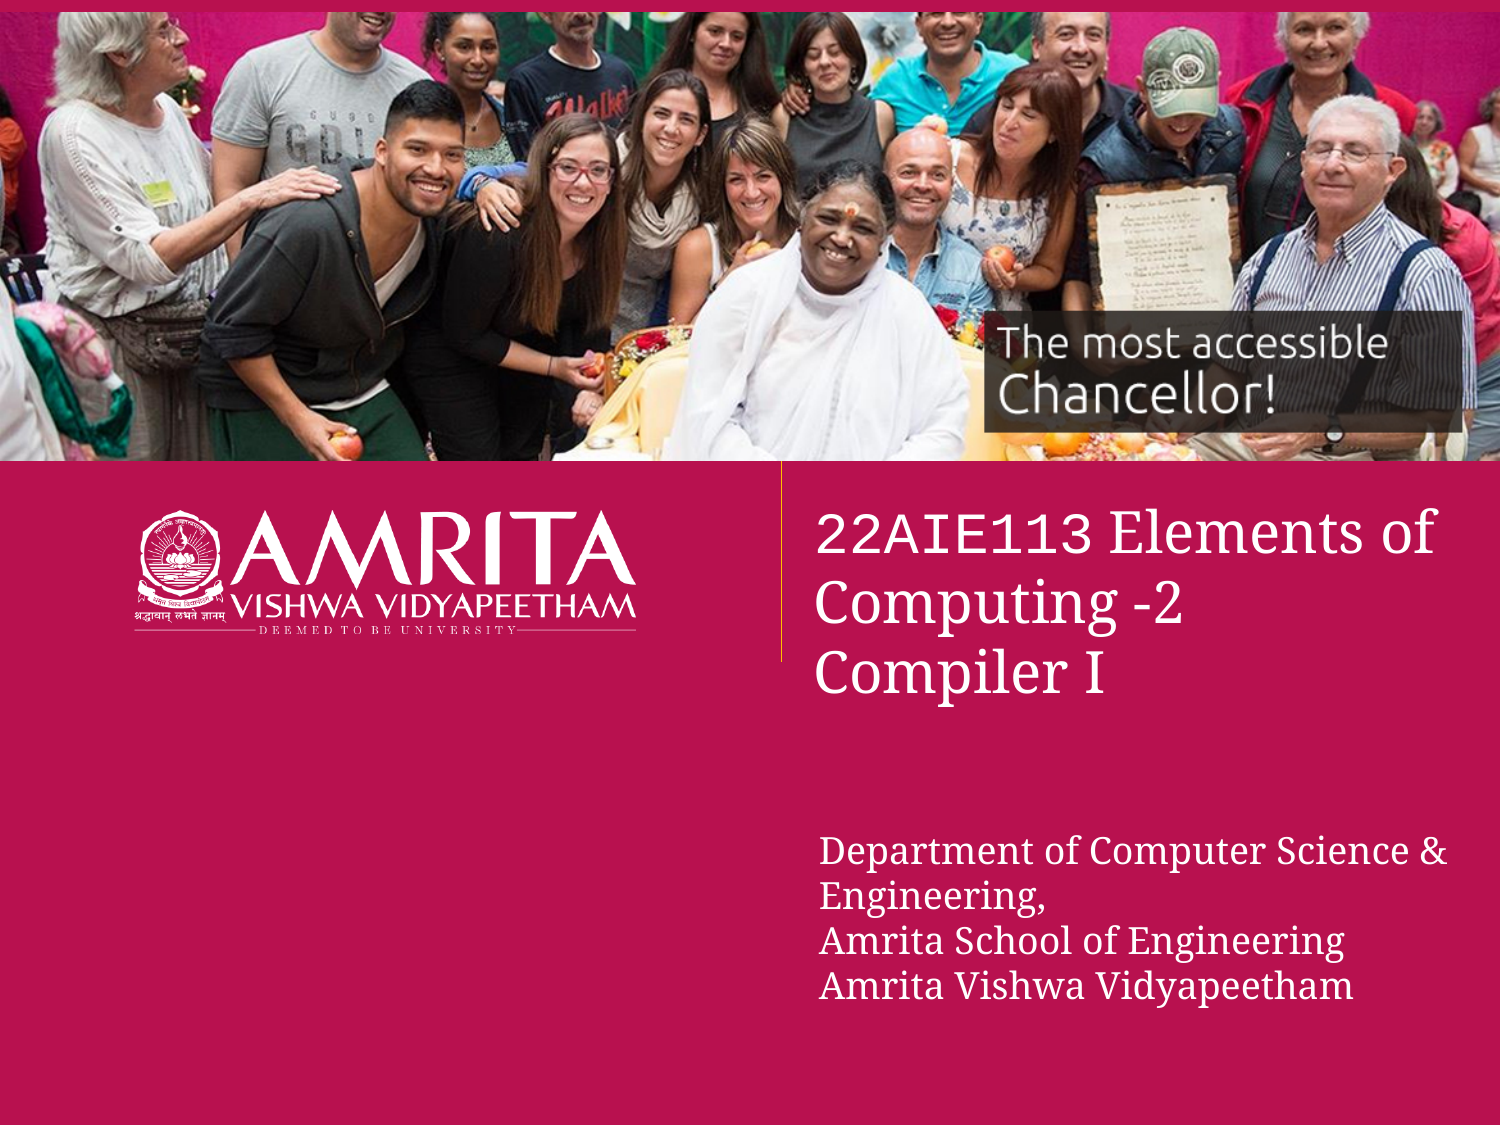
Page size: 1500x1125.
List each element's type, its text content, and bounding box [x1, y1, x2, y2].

text_box [0, 461, 1500, 1125]
picture [99, 475, 665, 657]
text_box Department of Computer Science & Engineering, Amrita School of Engineering Amrita Vishwa Vidyapeetham [804, 774, 1471, 1015]
text_box [0, 0, 1500, 12]
picture [0, 12, 1500, 461]
text_box 22AIE113 Elements of Computing -2 Compiler I [799, 487, 1471, 713]
